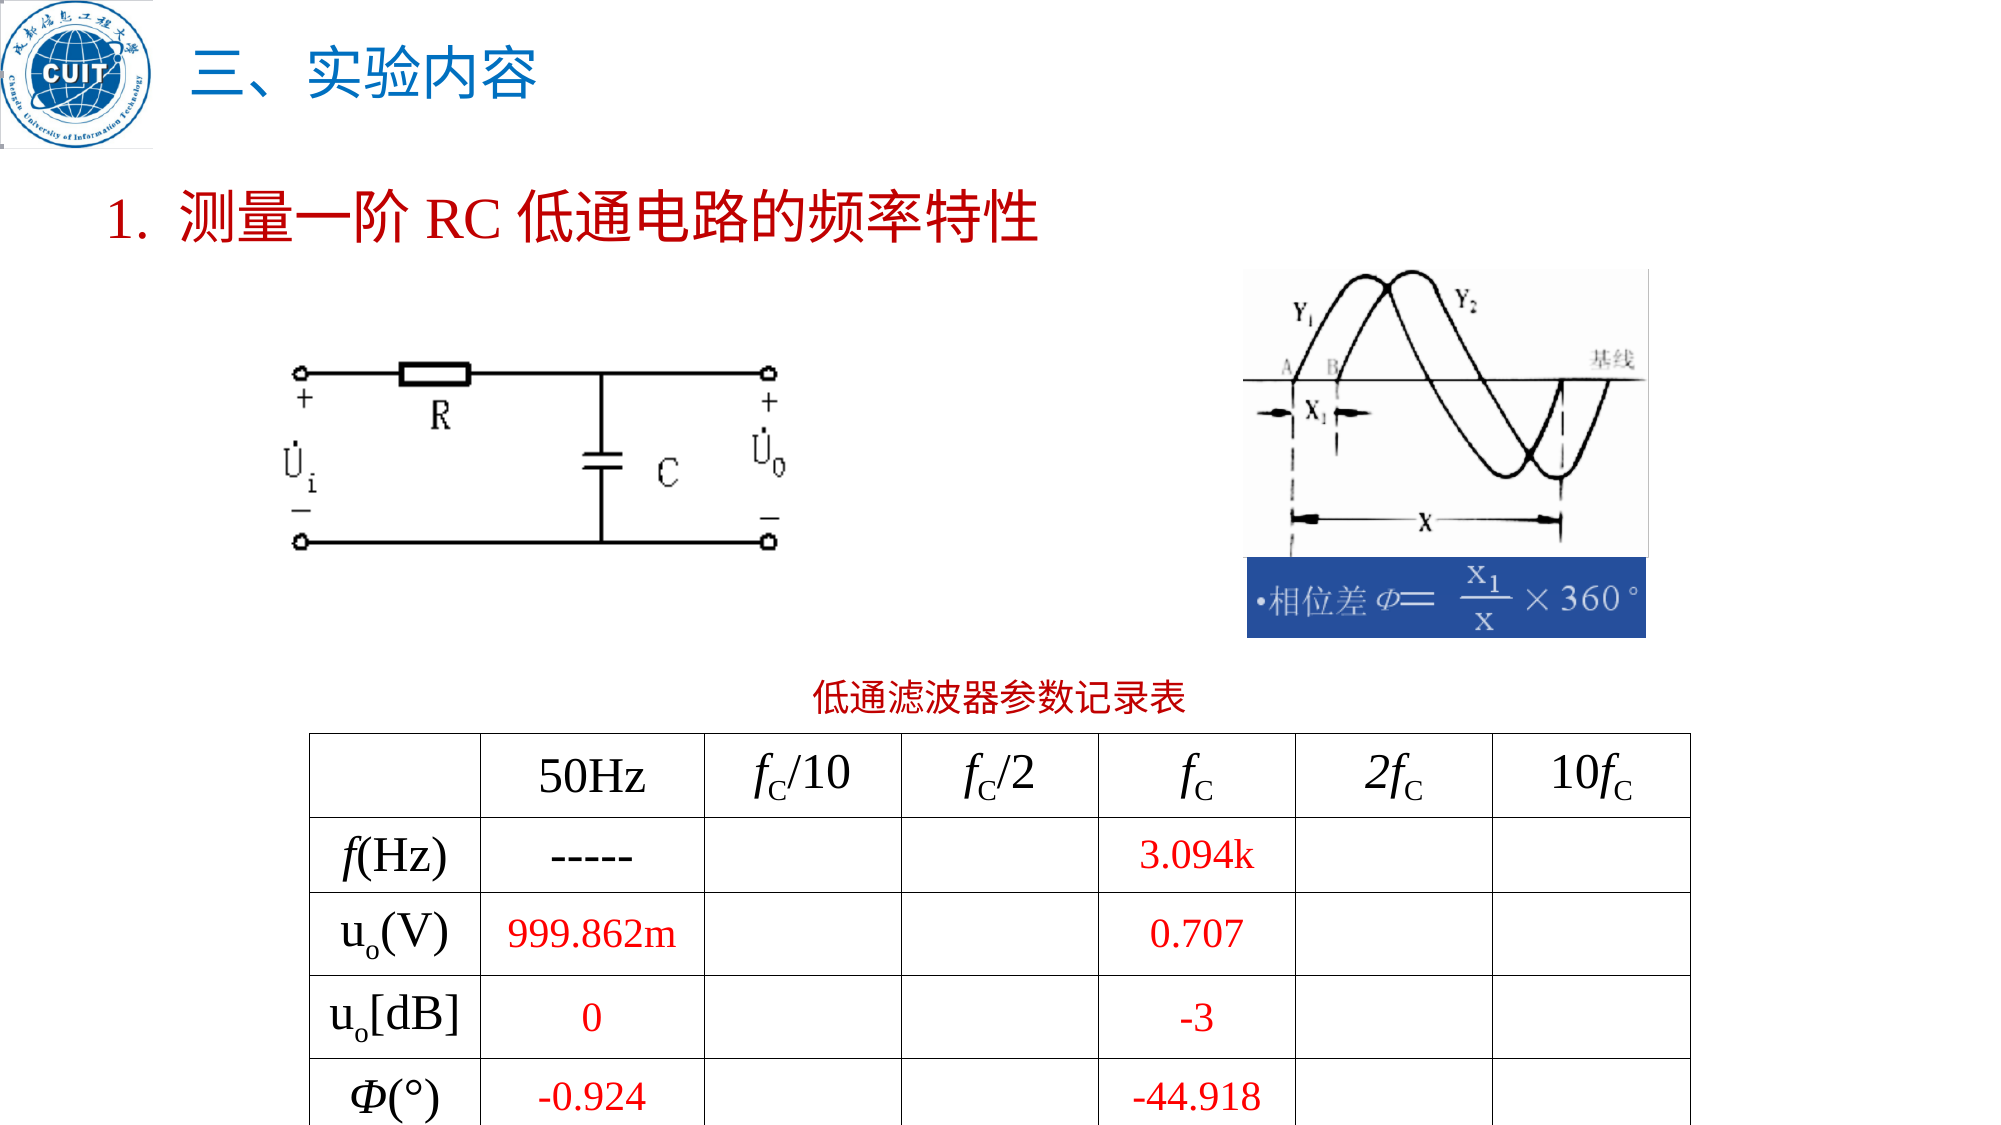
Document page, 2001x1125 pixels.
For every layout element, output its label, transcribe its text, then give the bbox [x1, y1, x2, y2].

table_cell [1493, 893, 1690, 975]
table_cell [902, 893, 1098, 975]
text_box 低通滤波器参数记录表 [797, 666, 1203, 727]
table_header fC/10 [705, 734, 901, 817]
table_cell uo(V) [310, 893, 480, 975]
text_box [1243, 270, 1649, 638]
text_box 三、实验内容 [174, 28, 606, 114]
table_header 10fC [1493, 734, 1690, 817]
picture [235, 318, 813, 589]
table_cell [705, 818, 901, 892]
table_cell 0 [481, 976, 704, 1058]
table_cell f(Hz) [310, 818, 480, 892]
table_cell -44.918 [1099, 1059, 1295, 1125]
table_cell [705, 976, 901, 1058]
table_cell [902, 818, 1098, 892]
table_cell 0.707 [1099, 893, 1295, 975]
text_box 1. 测量一阶RC低通电路的频率特性 [91, 172, 1098, 258]
table_cell [1493, 976, 1690, 1058]
table_cell [1296, 893, 1492, 975]
table_header 50Hz [481, 734, 704, 817]
table_cell [1296, 818, 1492, 892]
table_cell ----- [481, 818, 704, 892]
table_cell [1296, 1059, 1492, 1125]
table_cell [705, 1059, 901, 1125]
table_header 2fC [1296, 734, 1492, 817]
table_cell Φ(°) [310, 1059, 480, 1125]
table_cell [1493, 818, 1690, 892]
table_cell [705, 893, 901, 975]
picture [0, 0, 153, 149]
table_cell -0.924 [481, 1059, 704, 1125]
table_cell -3 [1099, 976, 1295, 1058]
table_cell [902, 1059, 1098, 1125]
table_header [310, 734, 480, 817]
table_cell [1493, 1059, 1690, 1125]
table_cell 999.862m [481, 893, 704, 975]
table_cell 3.094k [1099, 818, 1295, 892]
table_cell [902, 976, 1098, 1058]
table_cell [1296, 976, 1492, 1058]
table_cell uo[dB] [310, 976, 480, 1058]
table_header fC/2 [902, 734, 1098, 817]
table_header fC [1099, 734, 1295, 817]
